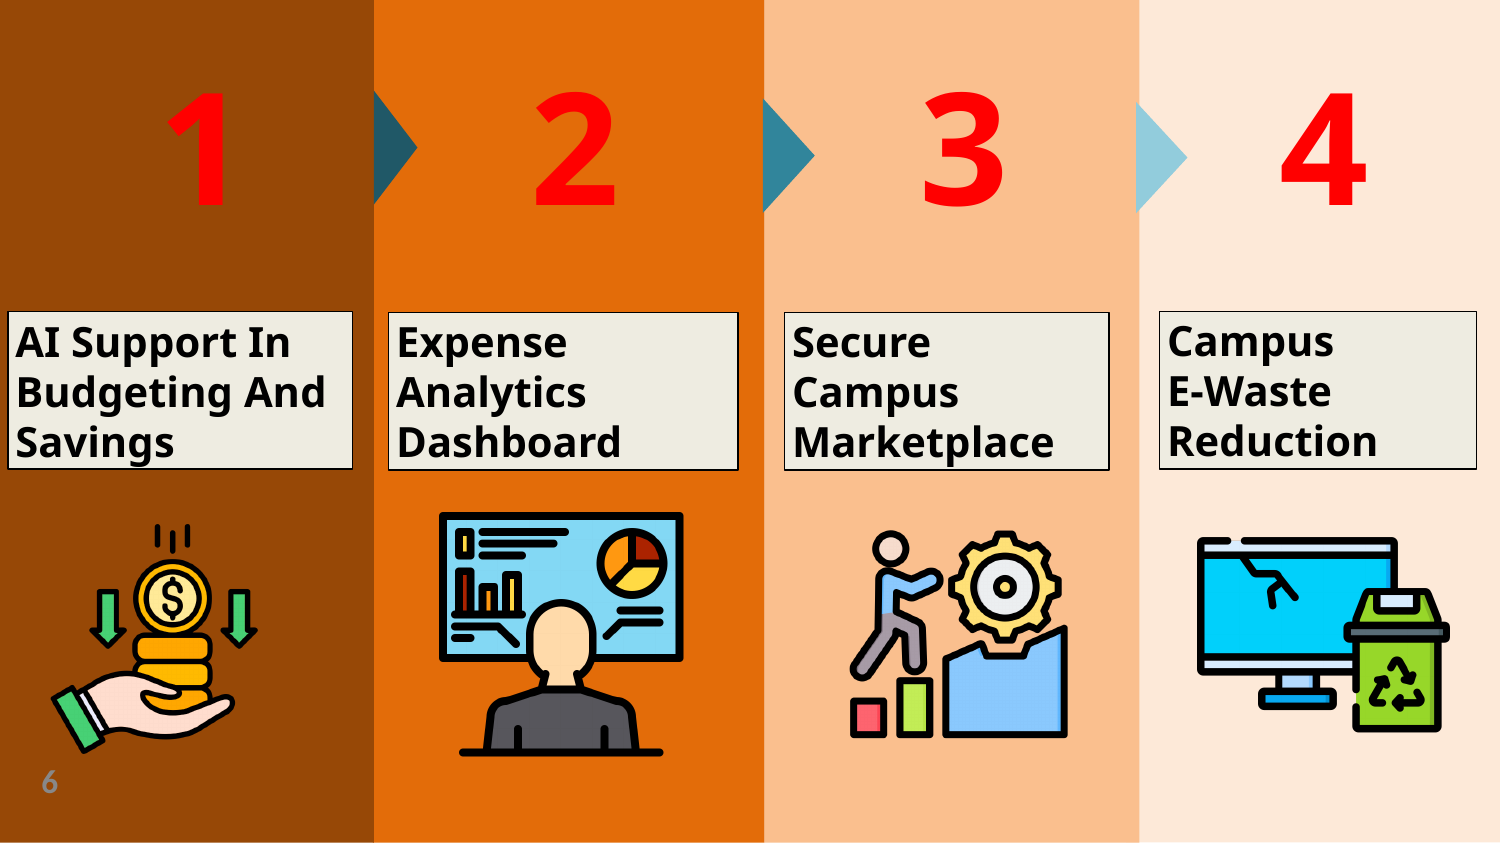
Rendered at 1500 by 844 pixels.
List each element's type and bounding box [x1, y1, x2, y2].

text_box [1189, 0, 1500, 843]
text_box [420, 0, 815, 843]
picture [846, 521, 1071, 747]
text_box [0, 0, 418, 843]
picture [435, 508, 687, 760]
picture [1196, 508, 1450, 761]
text_box [818, 0, 1188, 843]
